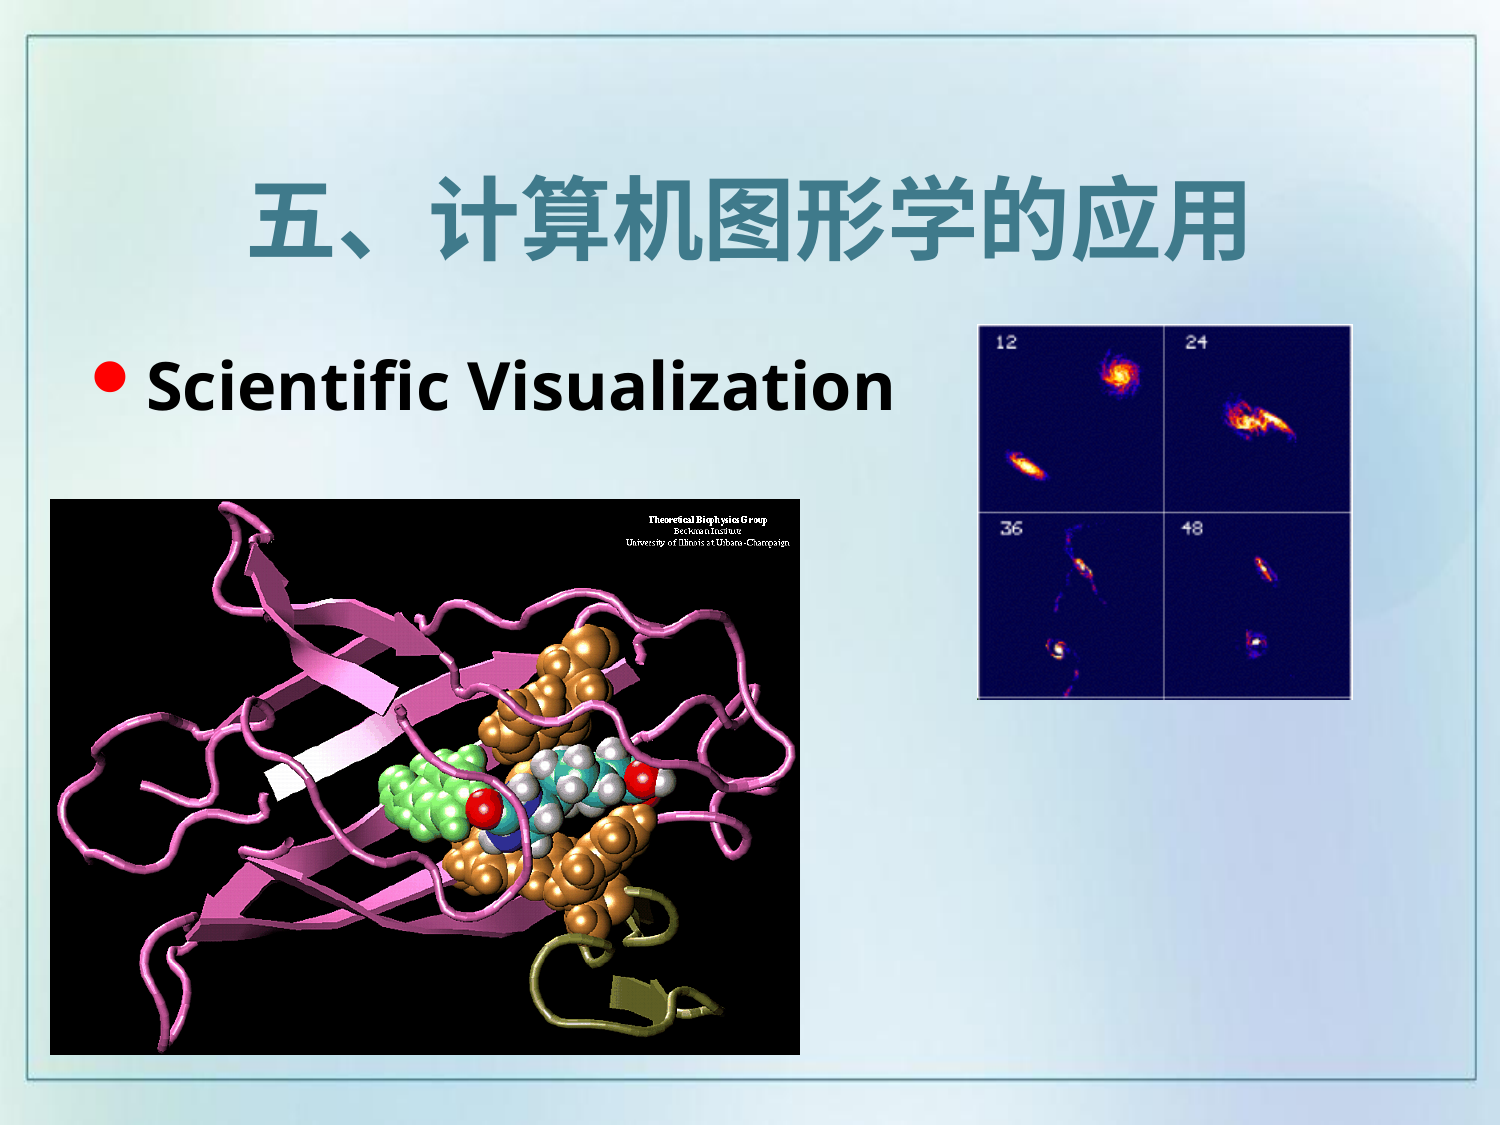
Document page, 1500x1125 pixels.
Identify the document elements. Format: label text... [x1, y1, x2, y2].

title 五、计算机图形学的应用 [49, 104, 1451, 308]
picture [0, 0, 1500, 1125]
list Scientific Visualization [75, 336, 1334, 990]
